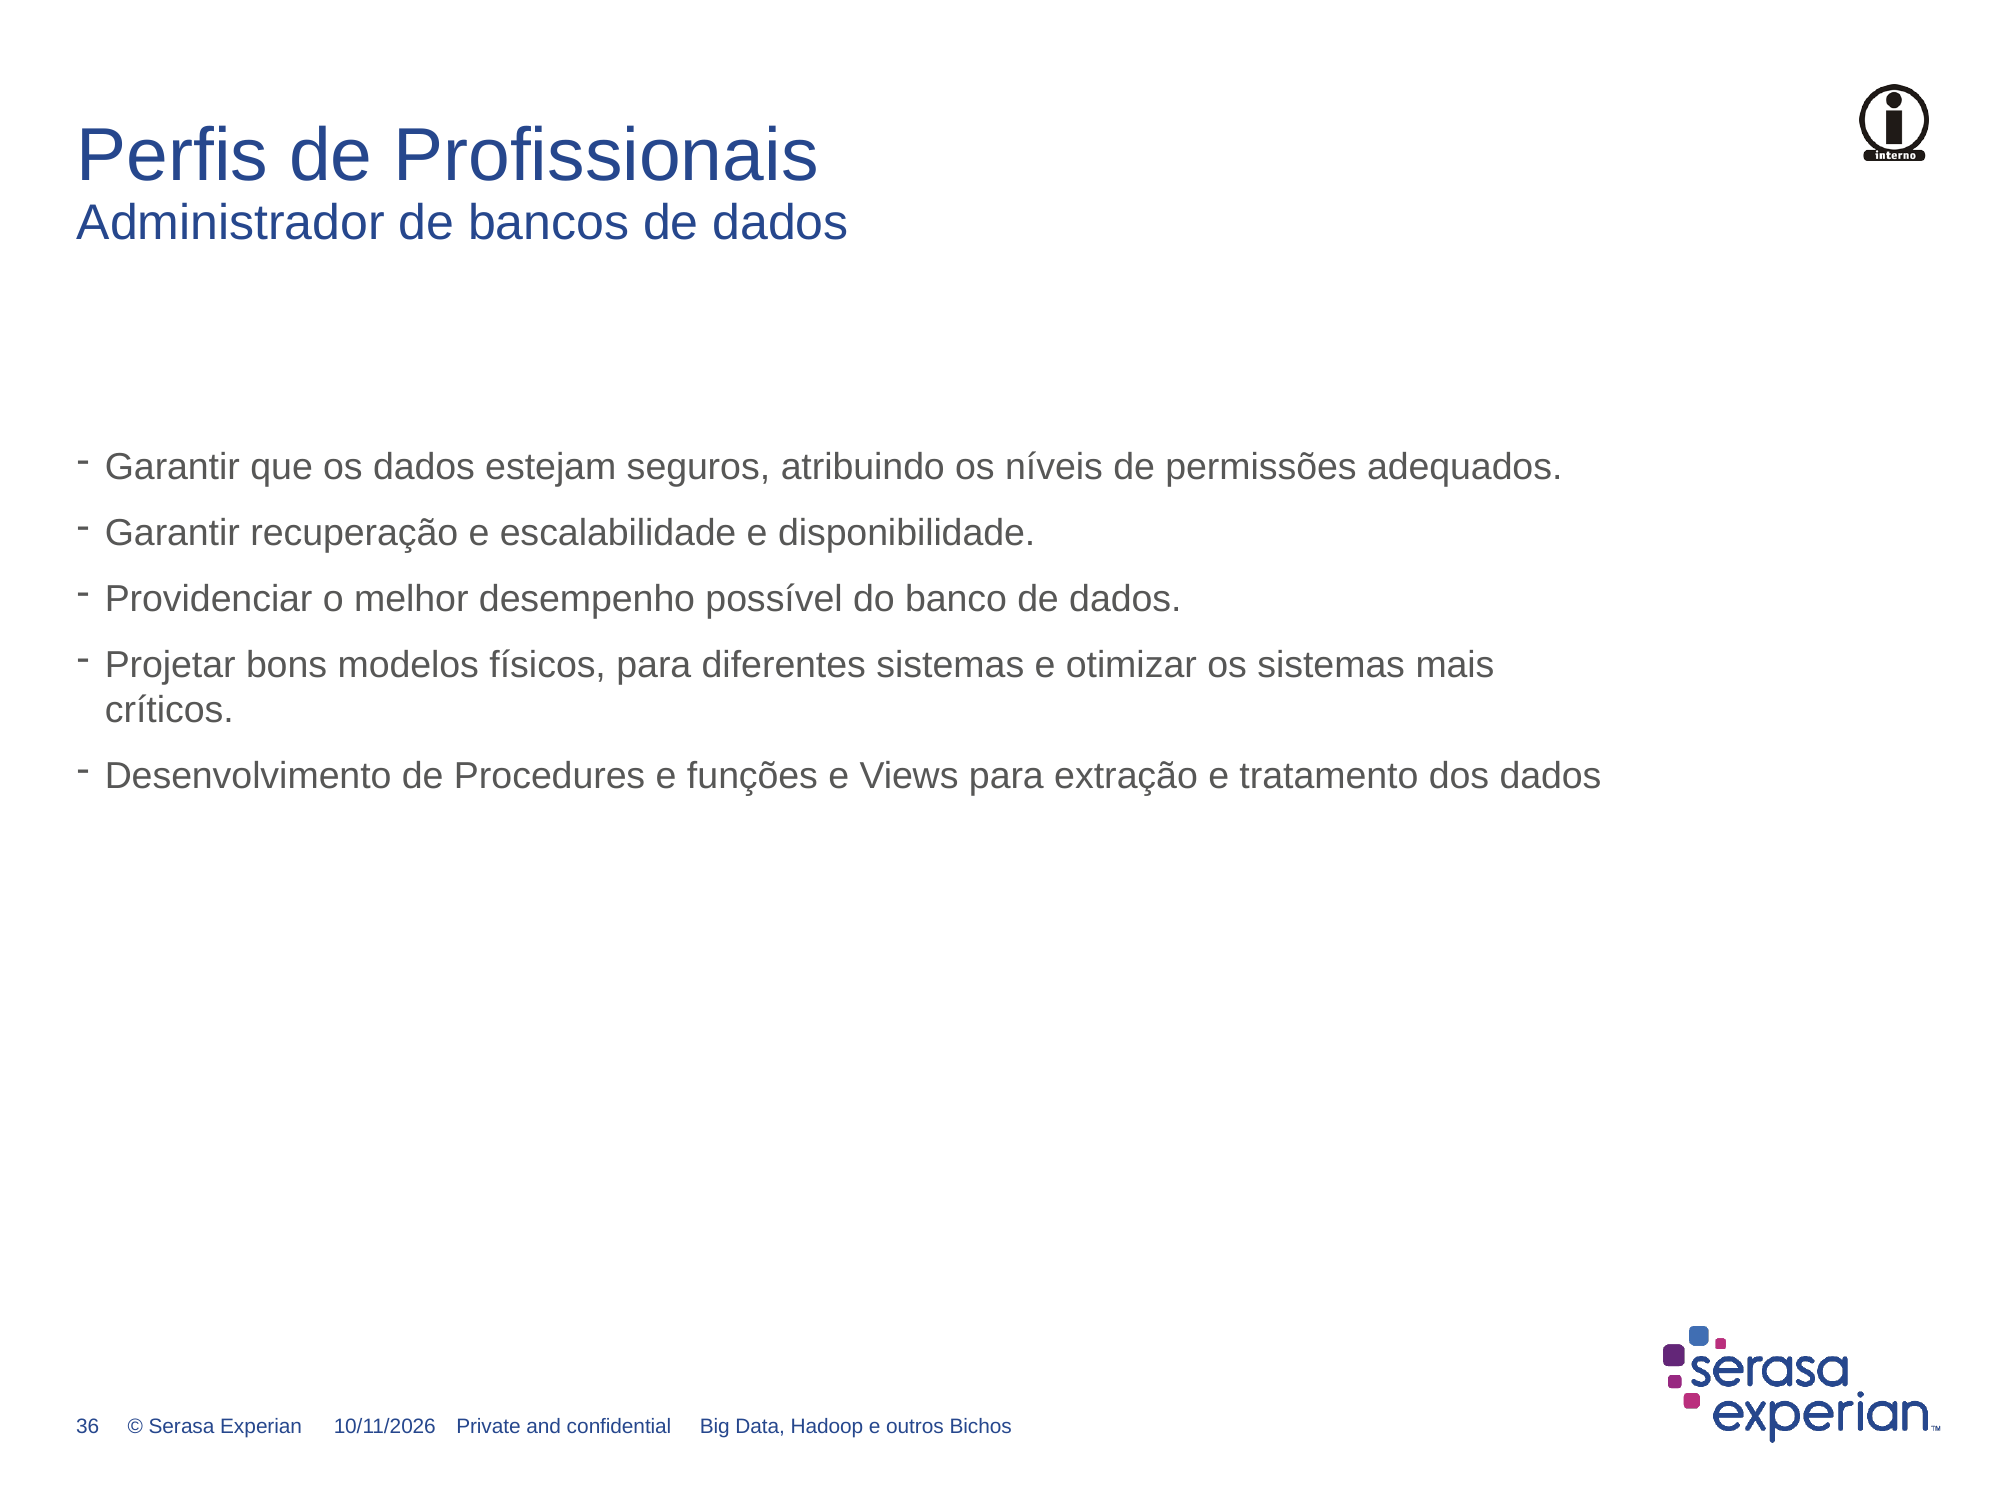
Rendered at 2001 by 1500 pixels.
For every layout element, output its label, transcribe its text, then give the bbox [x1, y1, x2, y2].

title Perfis de Profissionais Administrador de bancos de dados [76, 115, 1614, 336]
picture [1859, 84, 1929, 161]
picture [1631, 1294, 1959, 1474]
list Garantir que os dados estejam seguros, atribuindo os níveis de permissões adequados. Garantir recuperação e escalabilidade e disponibilidade. Providenciar o melhor desempenho possível do banco de dados. Projetar bons modelos físicos, para diferentes sistemas e otimizar os sistemas mais críticos. Desenvolvimento de Procedures e funções e Views para extração e tratamento dos dados [76, 442, 1614, 1257]
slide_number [333, 1412, 452, 1460]
footer Private and confidential Big Data, Hadoop e outros Bichos [456, 1412, 1460, 1460]
